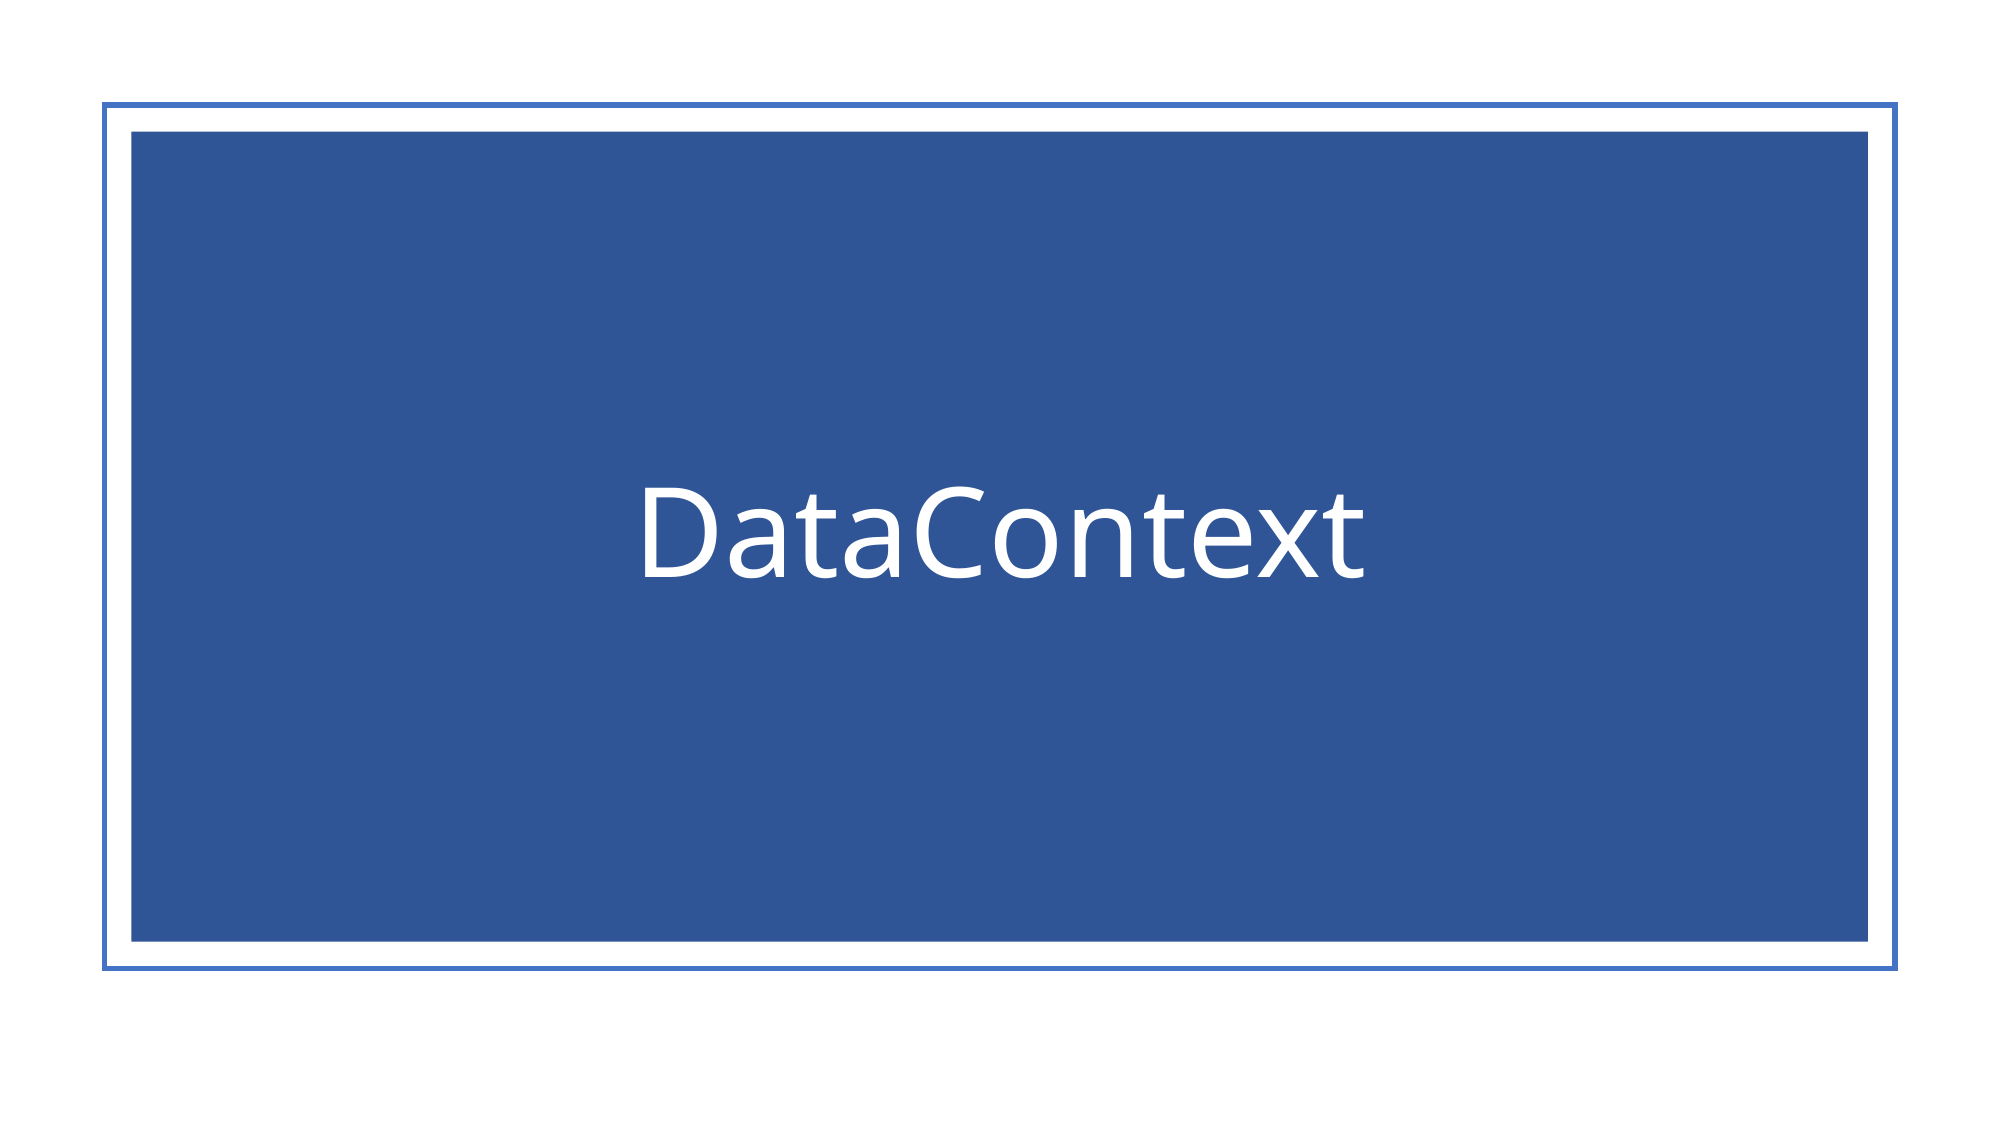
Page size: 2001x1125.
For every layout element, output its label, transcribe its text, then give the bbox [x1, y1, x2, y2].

title DataContext [183, 184, 1817, 890]
text_box [103, 104, 1896, 969]
text_box [130, 131, 1869, 943]
